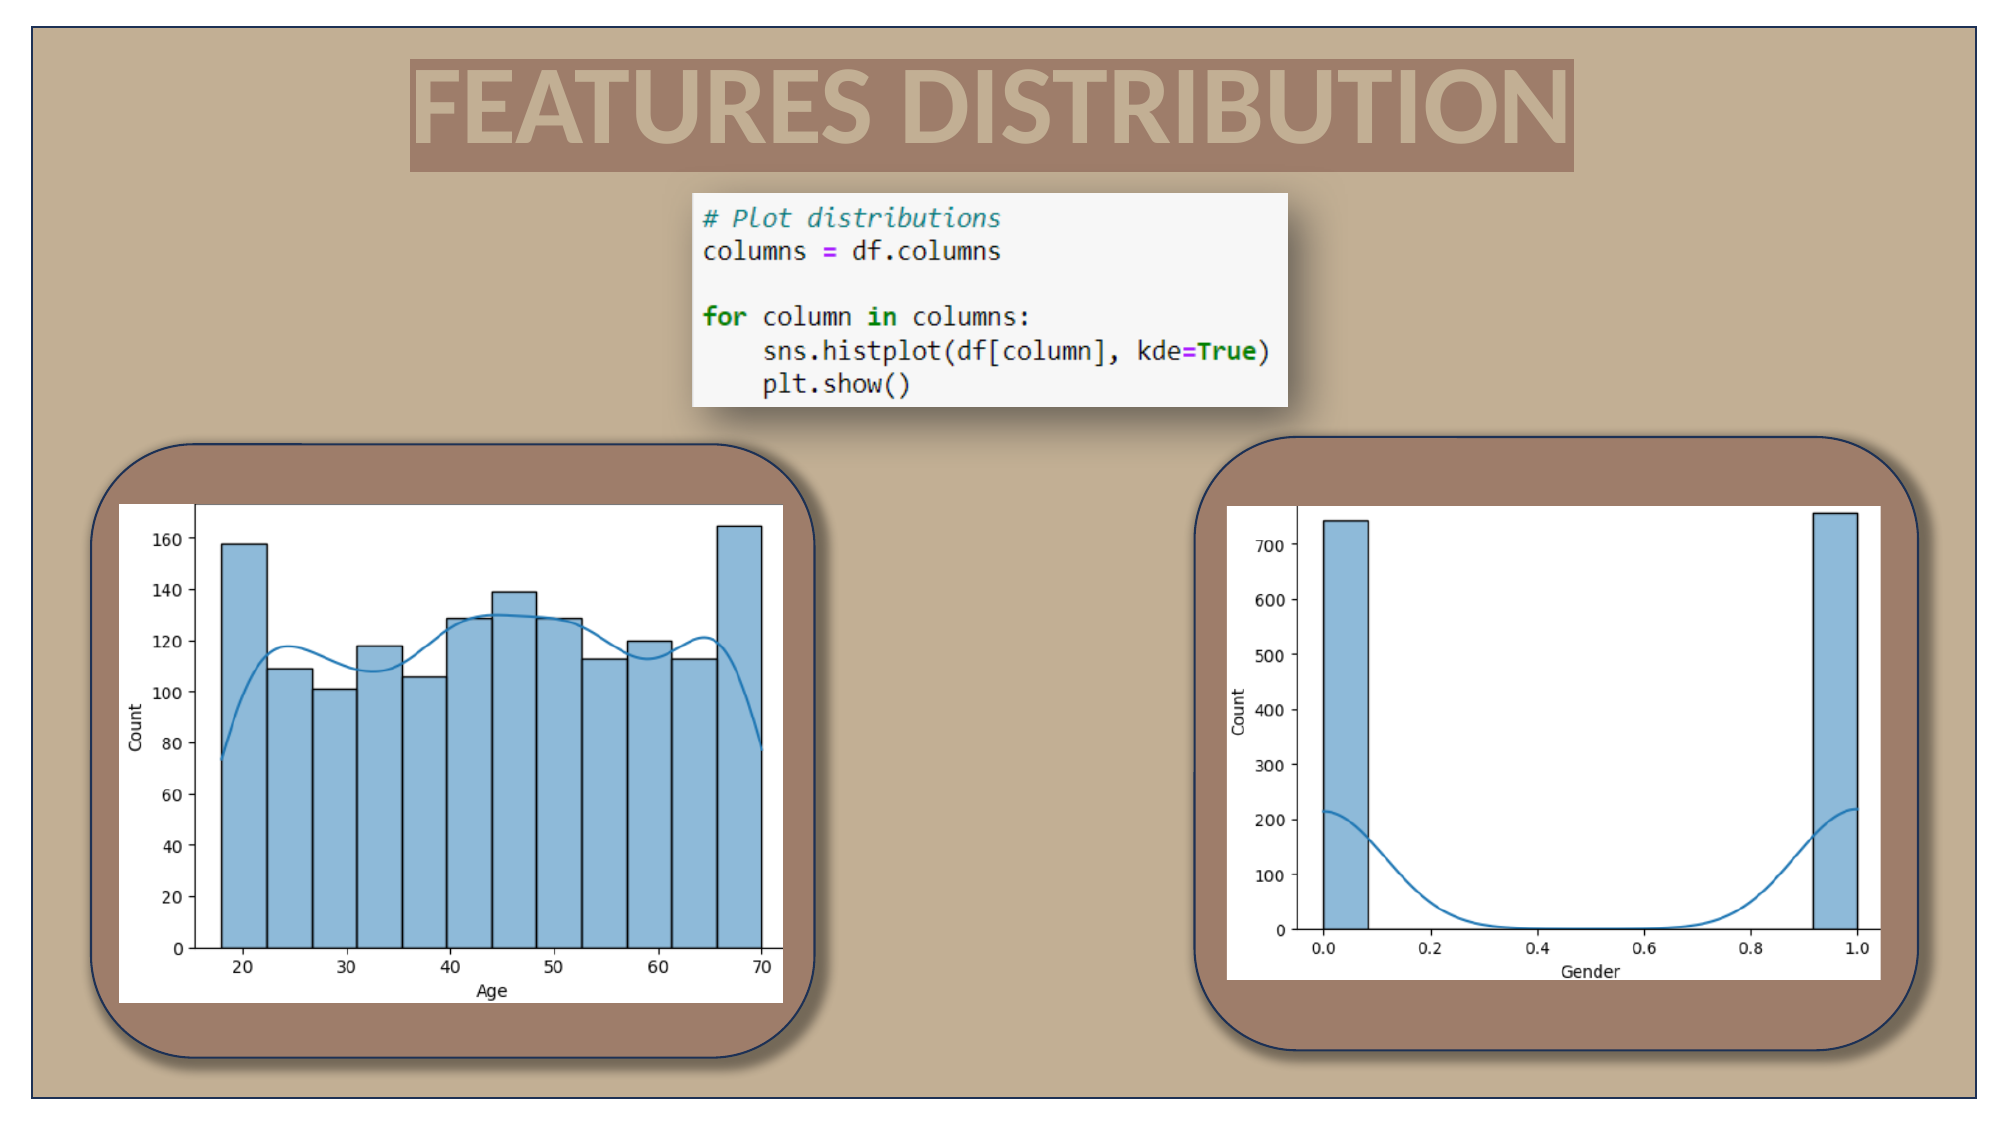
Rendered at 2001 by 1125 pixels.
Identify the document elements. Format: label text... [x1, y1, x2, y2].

picture [1226, 506, 1881, 980]
picture [692, 193, 1288, 407]
text_box [1193, 435, 1920, 1052]
text_box FEATURES DISTRIBUTION [395, 23, 1590, 174]
text_box [89, 443, 816, 1059]
picture [119, 504, 783, 1003]
text_box [31, 26, 1977, 1099]
